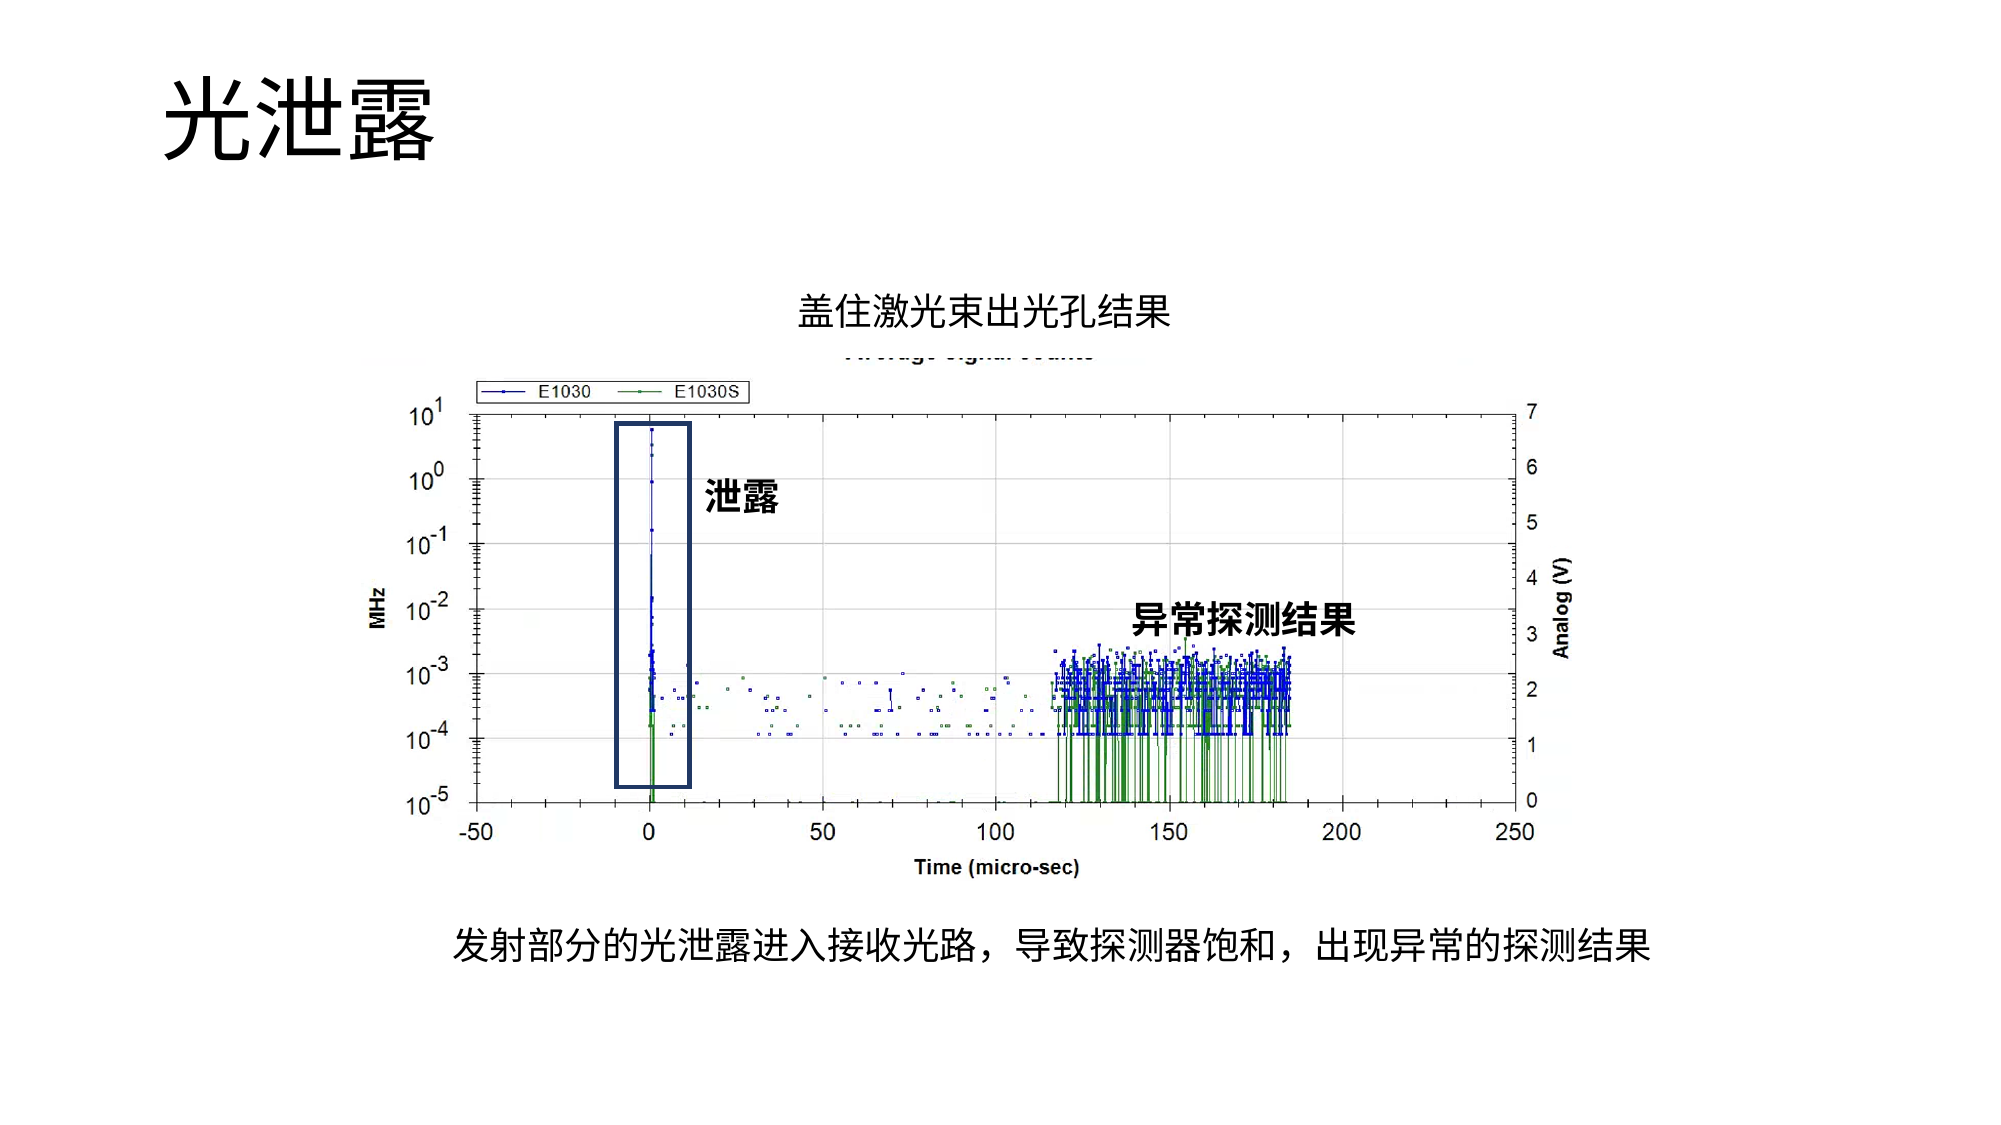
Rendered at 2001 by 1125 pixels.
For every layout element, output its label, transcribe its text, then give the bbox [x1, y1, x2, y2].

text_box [361, 358, 1690, 976]
text_box 盖住激光束出光孔结果 [782, 280, 1187, 341]
title 光泄露 [146, 15, 1872, 233]
